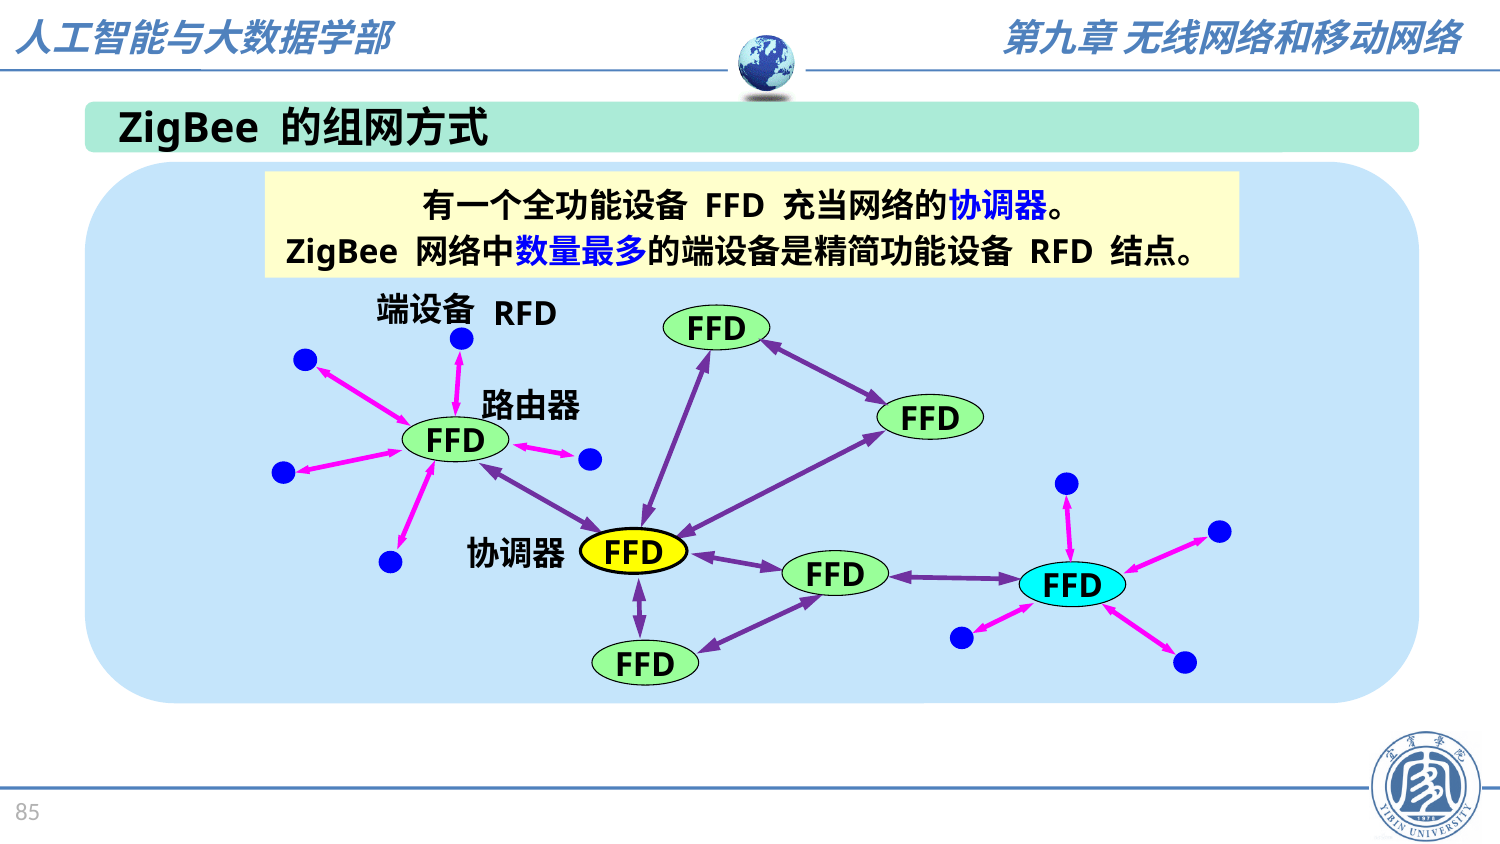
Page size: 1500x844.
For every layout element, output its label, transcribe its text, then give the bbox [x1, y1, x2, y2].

text_box [1123, 536, 1209, 574]
text_box [397, 460, 435, 550]
text_box [888, 571, 1022, 585]
text_box [512, 442, 575, 458]
text_box FFD [663, 305, 770, 350]
text_box 路由器 [466, 376, 597, 431]
text_box [676, 430, 886, 539]
text_box [452, 350, 464, 417]
text_box FFD [582, 528, 687, 574]
text_box [293, 348, 318, 372]
text_box [316, 366, 411, 426]
text_box [640, 349, 711, 528]
text_box [84, 101, 103, 153]
text_box [632, 577, 646, 639]
text_box FFD [402, 416, 509, 462]
text_box ZigBee 的组网方式 [103, 93, 504, 159]
text_box [1101, 603, 1176, 655]
text_box [82, 159, 1422, 706]
text_box FFD [591, 640, 699, 686]
text_box 有一个全功能设备 FFD 充当网络的协调器。 ZigBee 网络中数量最多的端设备是精简功能设备 RFD 结点。 [264, 171, 1240, 278]
text_box [696, 594, 824, 654]
text_box RFD [478, 284, 573, 340]
text_box [295, 448, 403, 474]
text_box [478, 462, 602, 533]
text_box [1054, 472, 1079, 495]
text_box [449, 336, 474, 350]
text_box [578, 448, 603, 471]
text_box [1062, 494, 1075, 564]
text_box [690, 551, 782, 573]
slide_number 85 [0, 787, 350, 833]
text_box [949, 626, 974, 650]
text_box [378, 550, 403, 574]
text_box FFD [782, 550, 889, 596]
text_box [504, 101, 1420, 153]
text_box [1207, 520, 1232, 543]
picture [736, 33, 796, 101]
text_box [271, 461, 296, 484]
text_box 端设备 [361, 280, 491, 336]
text_box [758, 338, 889, 406]
text_box FFD [1019, 561, 1126, 607]
text_box [1173, 651, 1197, 674]
text_box FFD [876, 394, 984, 440]
text_box 协调器 [451, 525, 582, 580]
text_box [972, 603, 1034, 634]
